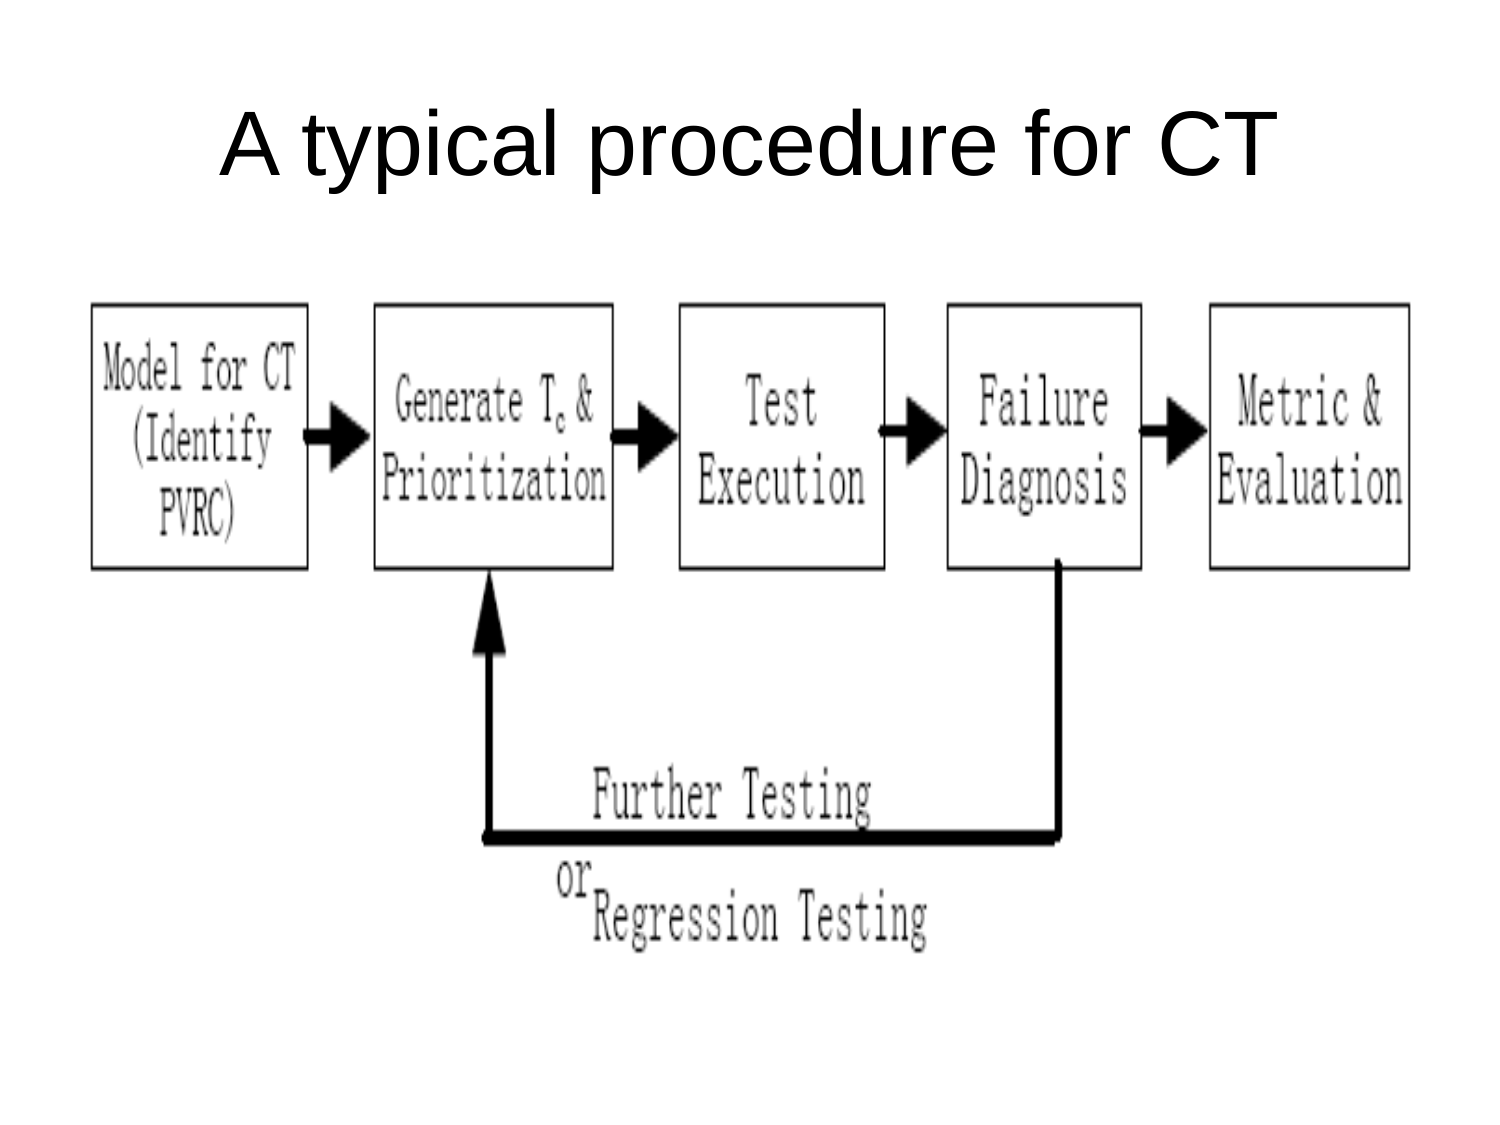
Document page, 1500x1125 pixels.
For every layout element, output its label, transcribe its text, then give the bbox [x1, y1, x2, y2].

title A typical procedure for CT [75, 45, 1425, 233]
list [81, 280, 1419, 985]
